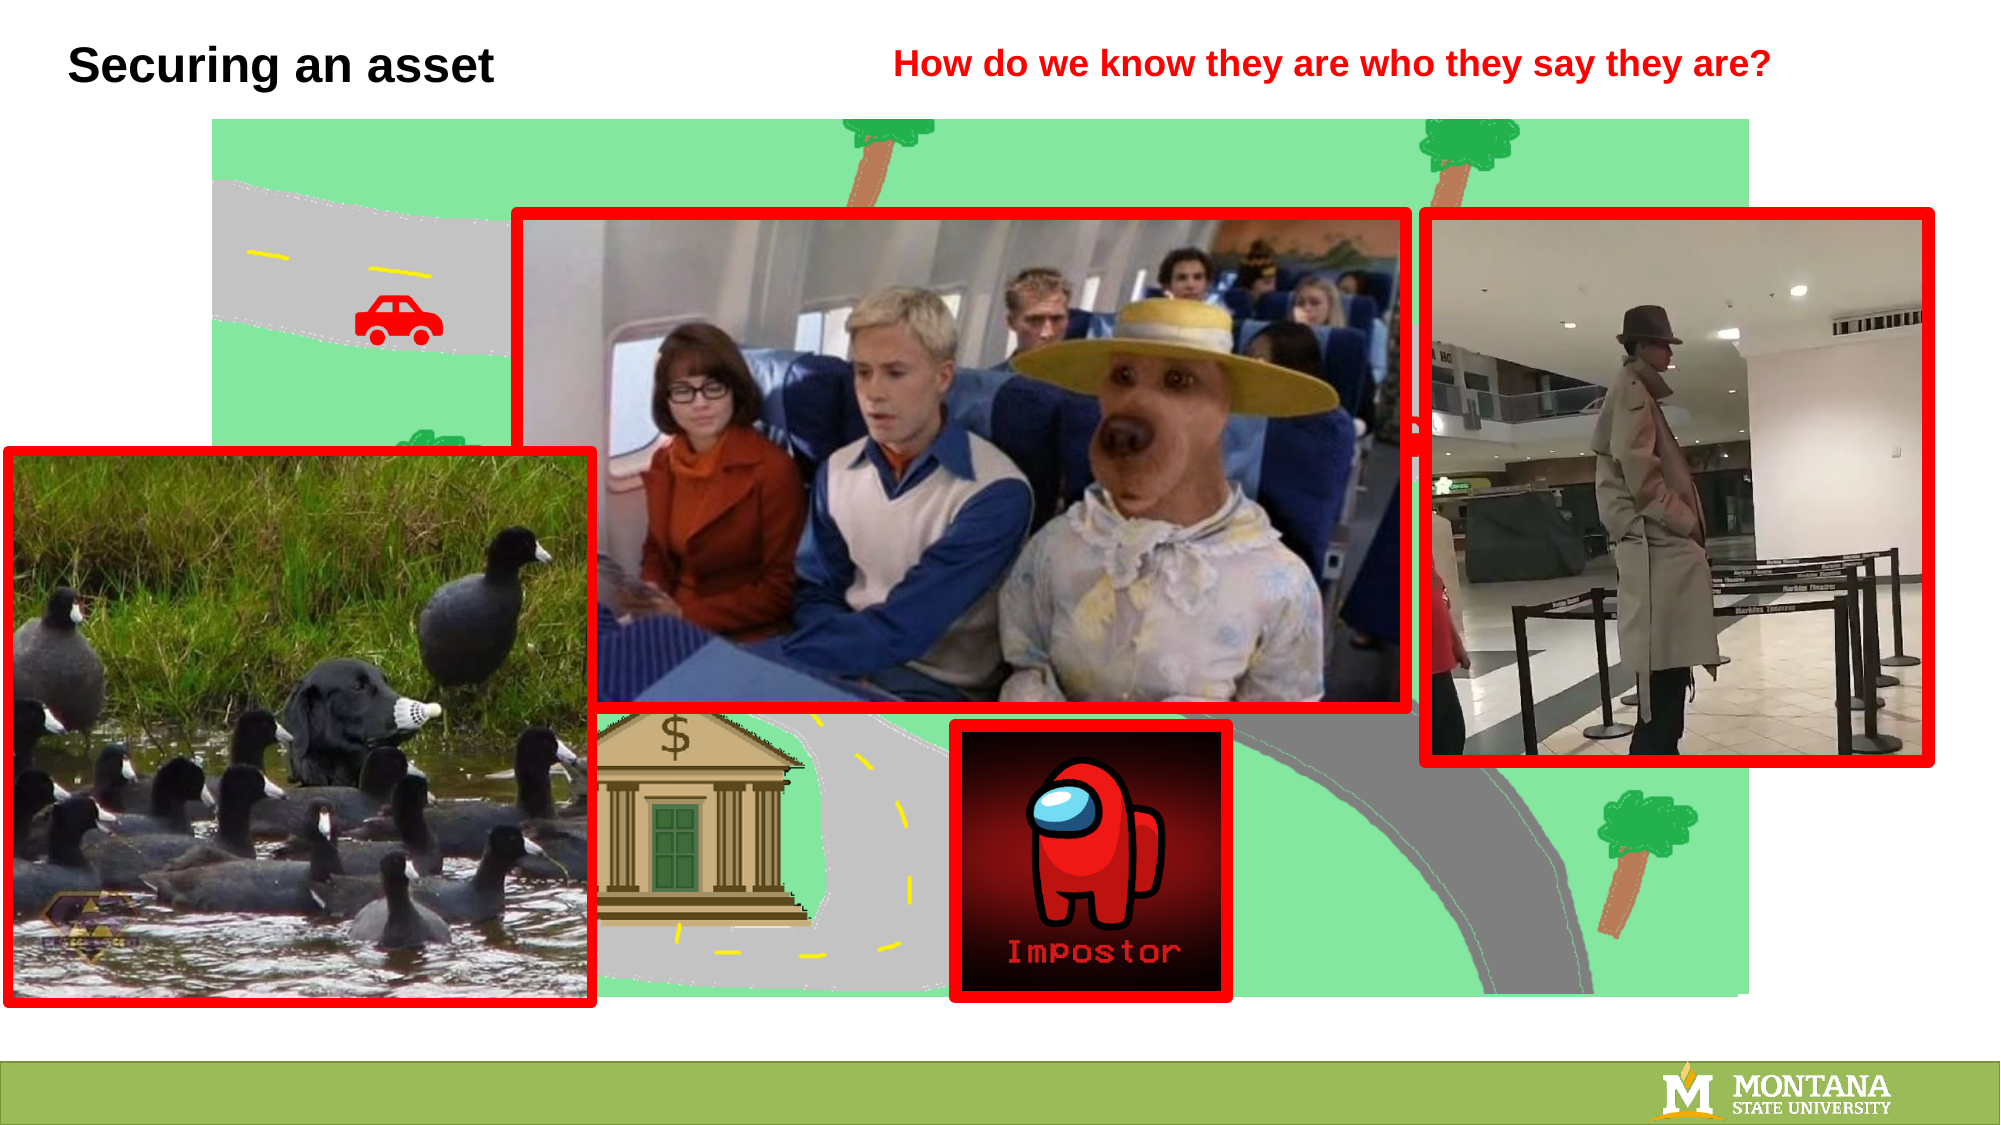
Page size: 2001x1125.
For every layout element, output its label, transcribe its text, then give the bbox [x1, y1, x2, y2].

text_box Securing an asset [52, 24, 510, 100]
picture [12, 119, 1923, 999]
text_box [0, 1060, 1647, 1125]
text_box How do we know they are who they say they are? [878, 31, 1788, 92]
picture [1649, 1060, 1892, 1122]
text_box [1892, 1060, 2000, 1125]
